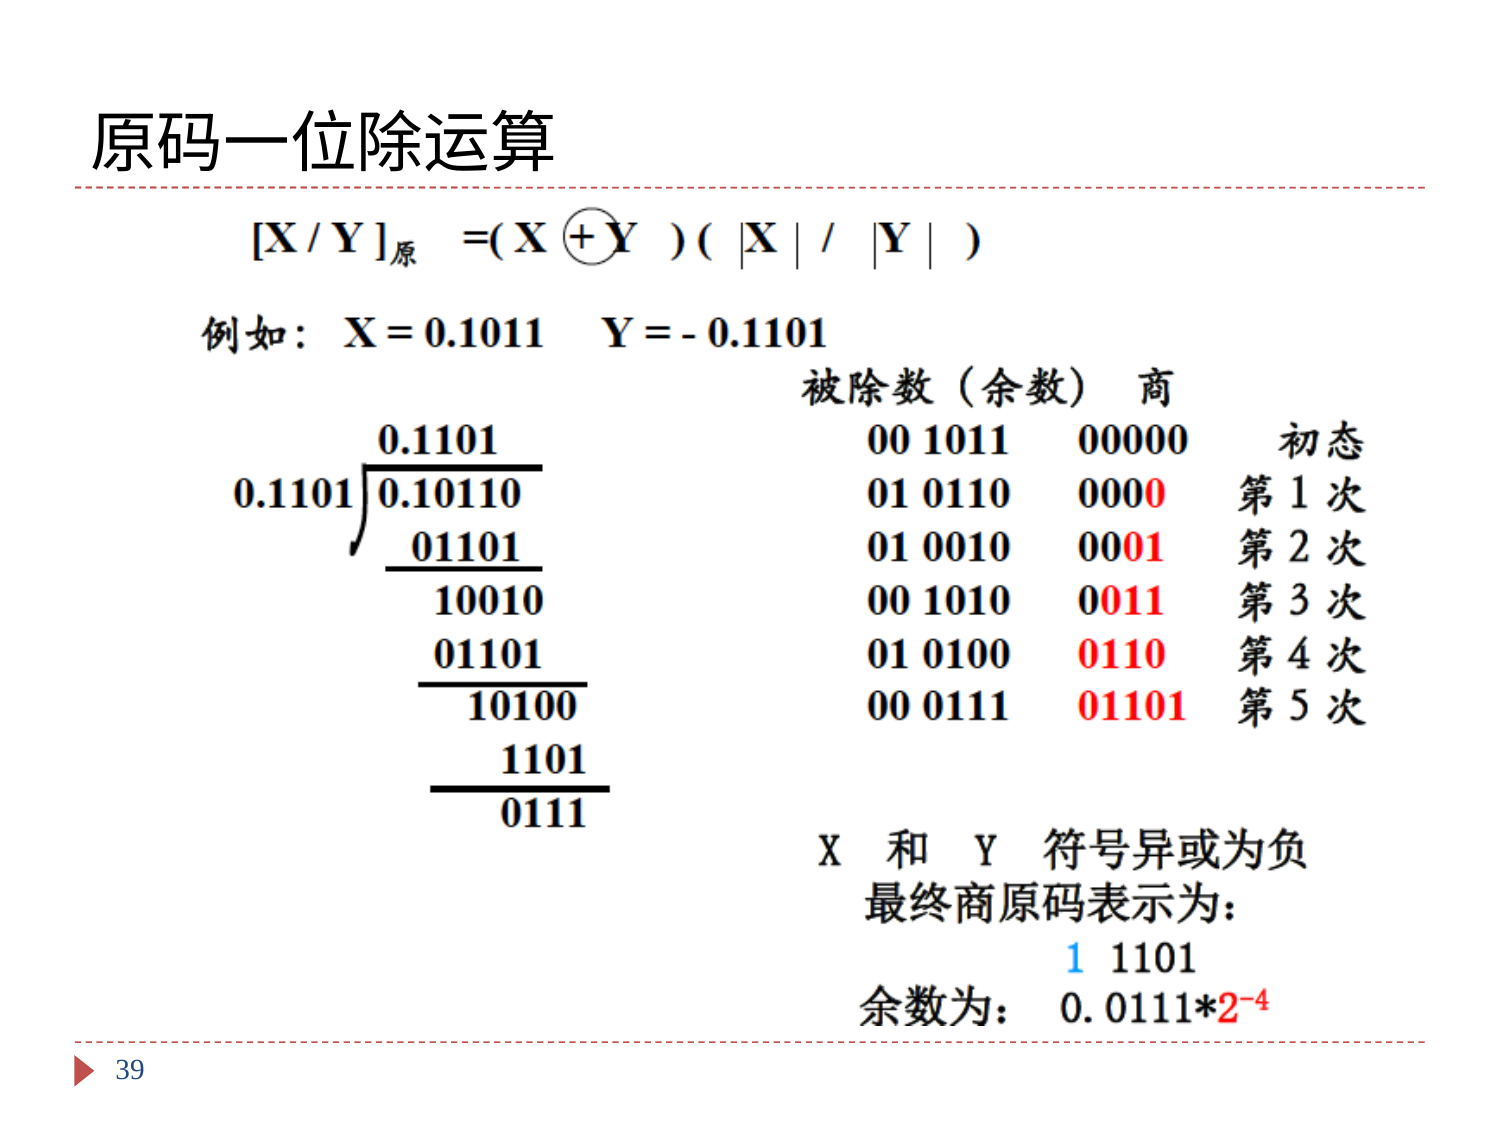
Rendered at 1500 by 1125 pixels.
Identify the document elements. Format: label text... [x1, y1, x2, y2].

slide_number 39 [100, 1042, 426, 1103]
picture [194, 204, 1389, 1026]
title 原码一位除运算 [75, 24, 1425, 188]
